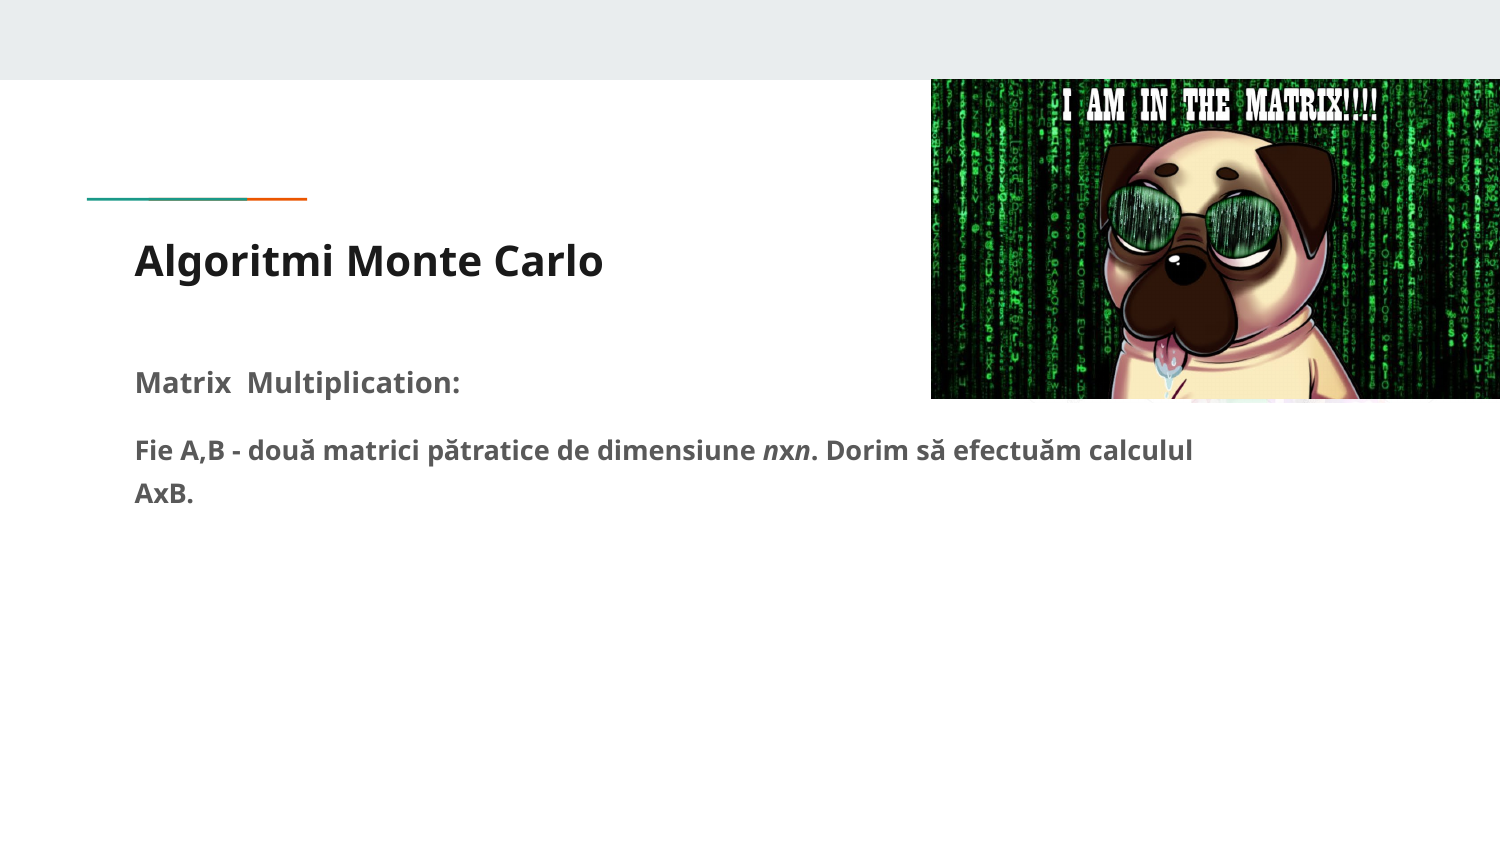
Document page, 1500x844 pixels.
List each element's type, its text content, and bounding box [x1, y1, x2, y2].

picture [931, 79, 1500, 403]
title Algoritmi Monte Carlo [119, 216, 926, 305]
list Matrix Multiplication: Fie A,B - două matrici pătratice de dimensiune nxn. Dorim să efectuăm calculul AxB. [119, 341, 1381, 781]
